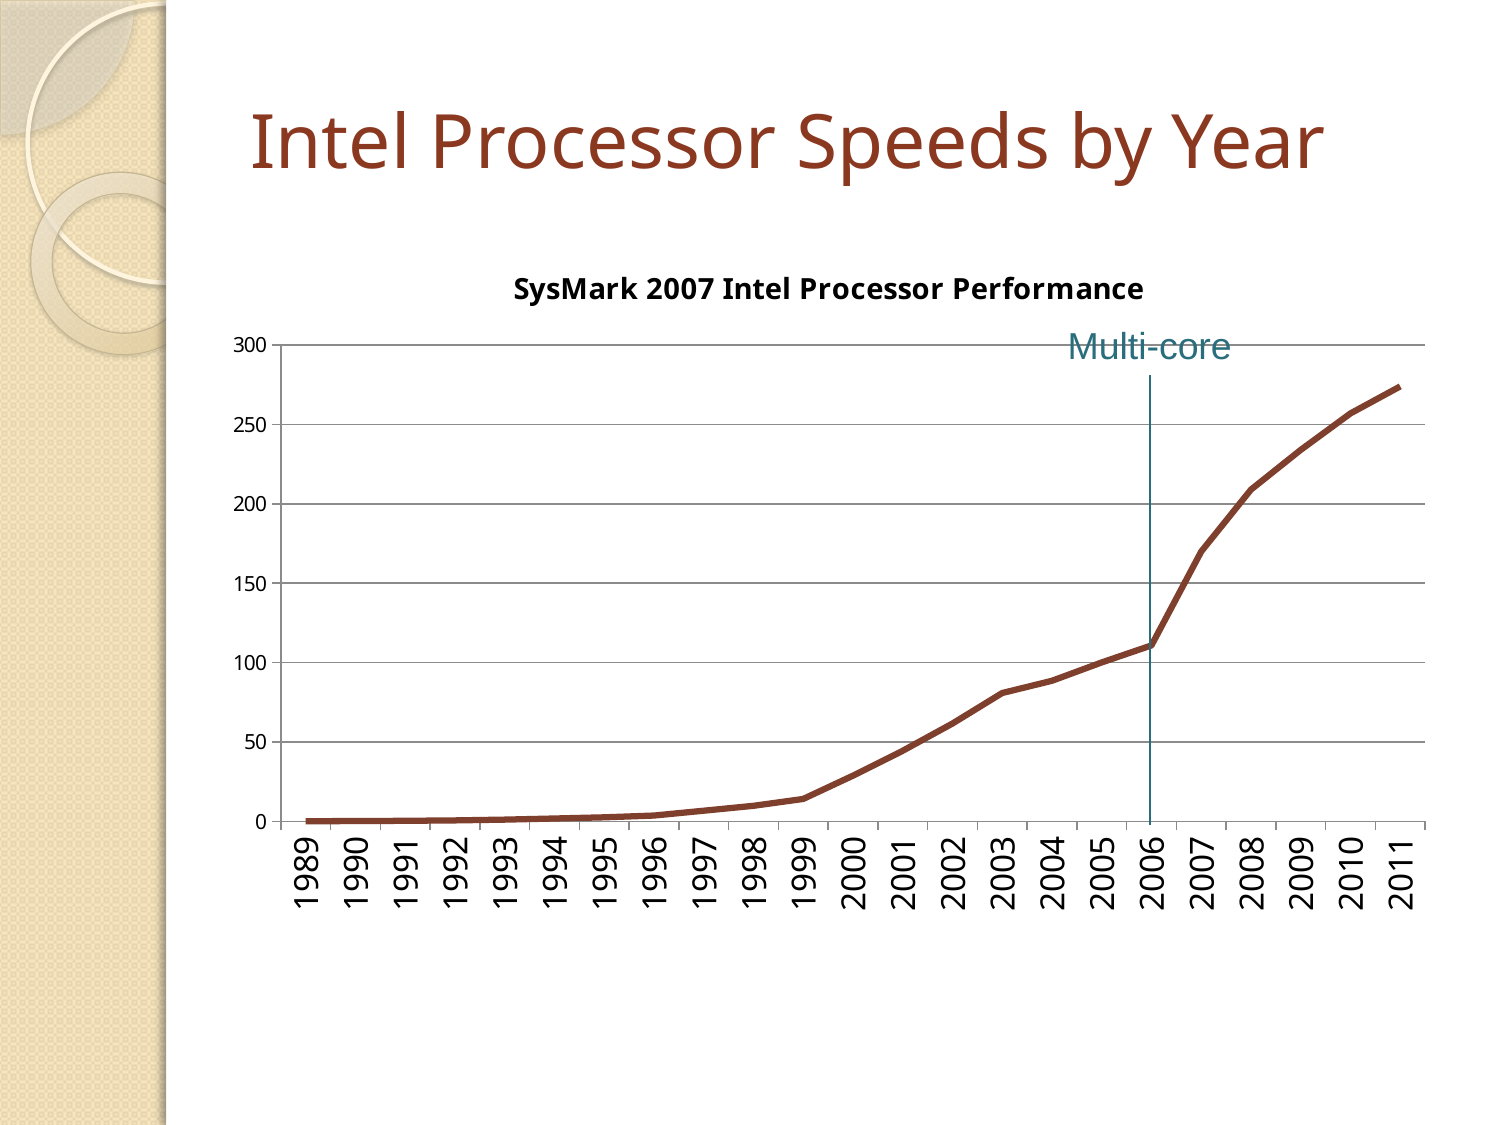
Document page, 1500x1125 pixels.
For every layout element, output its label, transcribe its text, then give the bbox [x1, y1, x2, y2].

title Intel Processor Speeds by Year [235, 45, 1466, 233]
chart [208, 237, 1451, 926]
